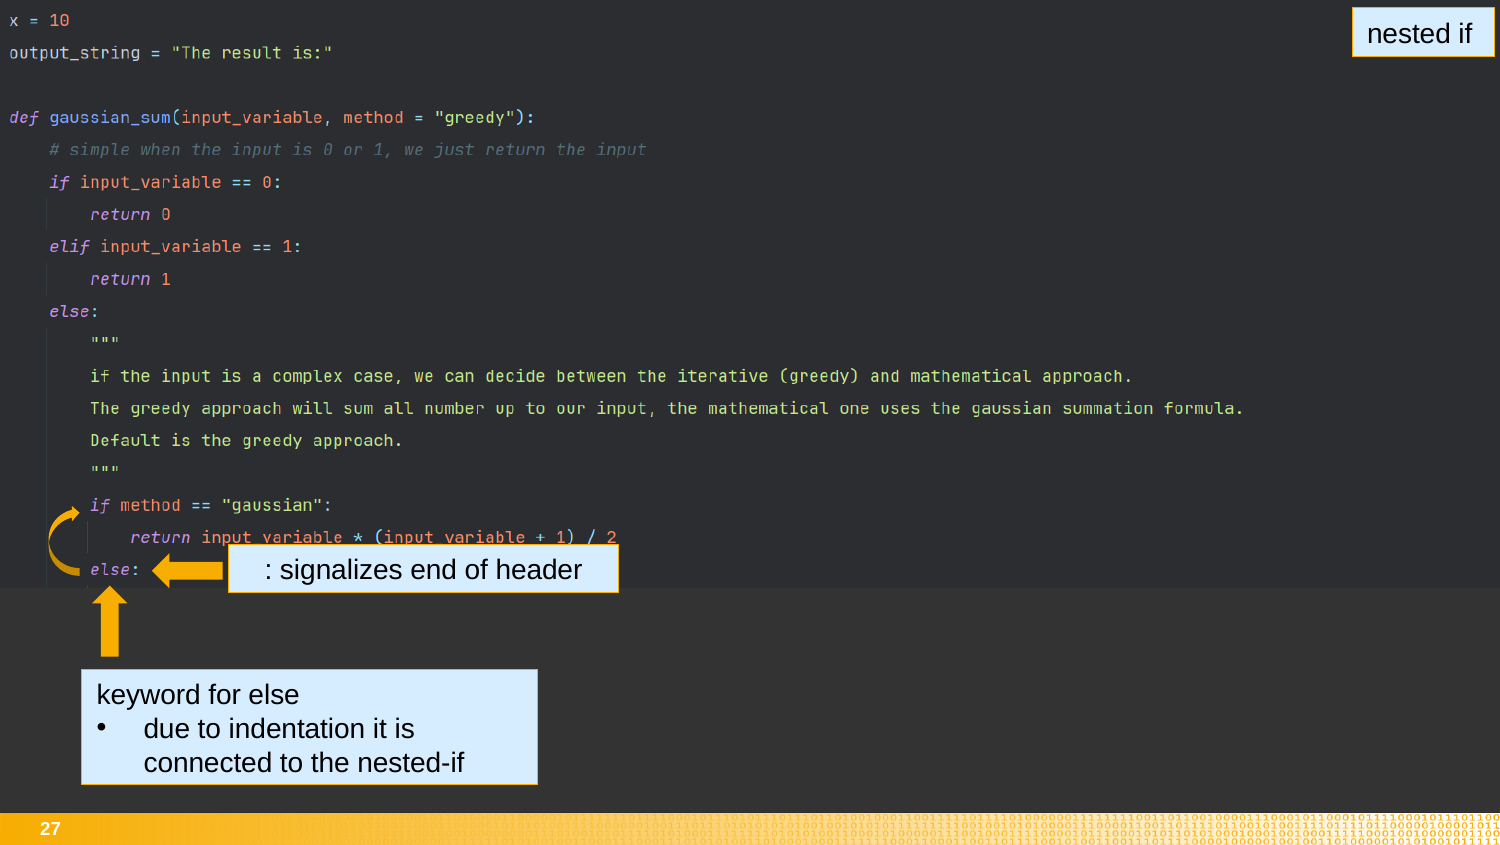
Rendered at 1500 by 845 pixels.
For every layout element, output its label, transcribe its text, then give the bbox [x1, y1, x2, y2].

slide_number 27 [5, 816, 62, 841]
picture [0, 0, 1500, 845]
footer [103, 816, 1273, 841]
